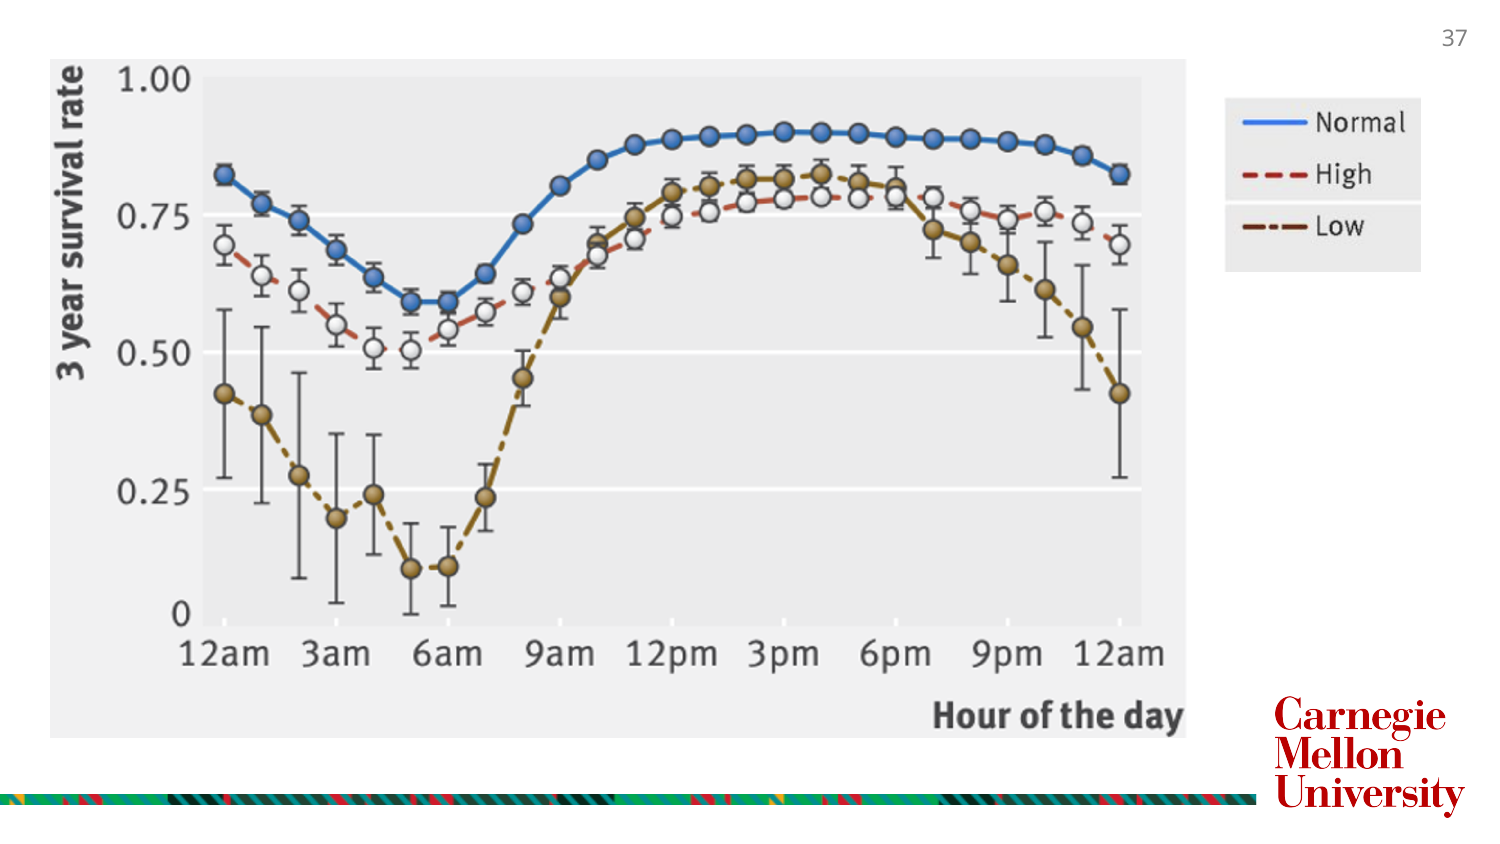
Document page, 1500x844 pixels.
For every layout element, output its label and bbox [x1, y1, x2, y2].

picture [0, 794, 1257, 805]
picture [1275, 696, 1465, 818]
picture [49, 59, 1188, 739]
picture [1224, 96, 1421, 273]
